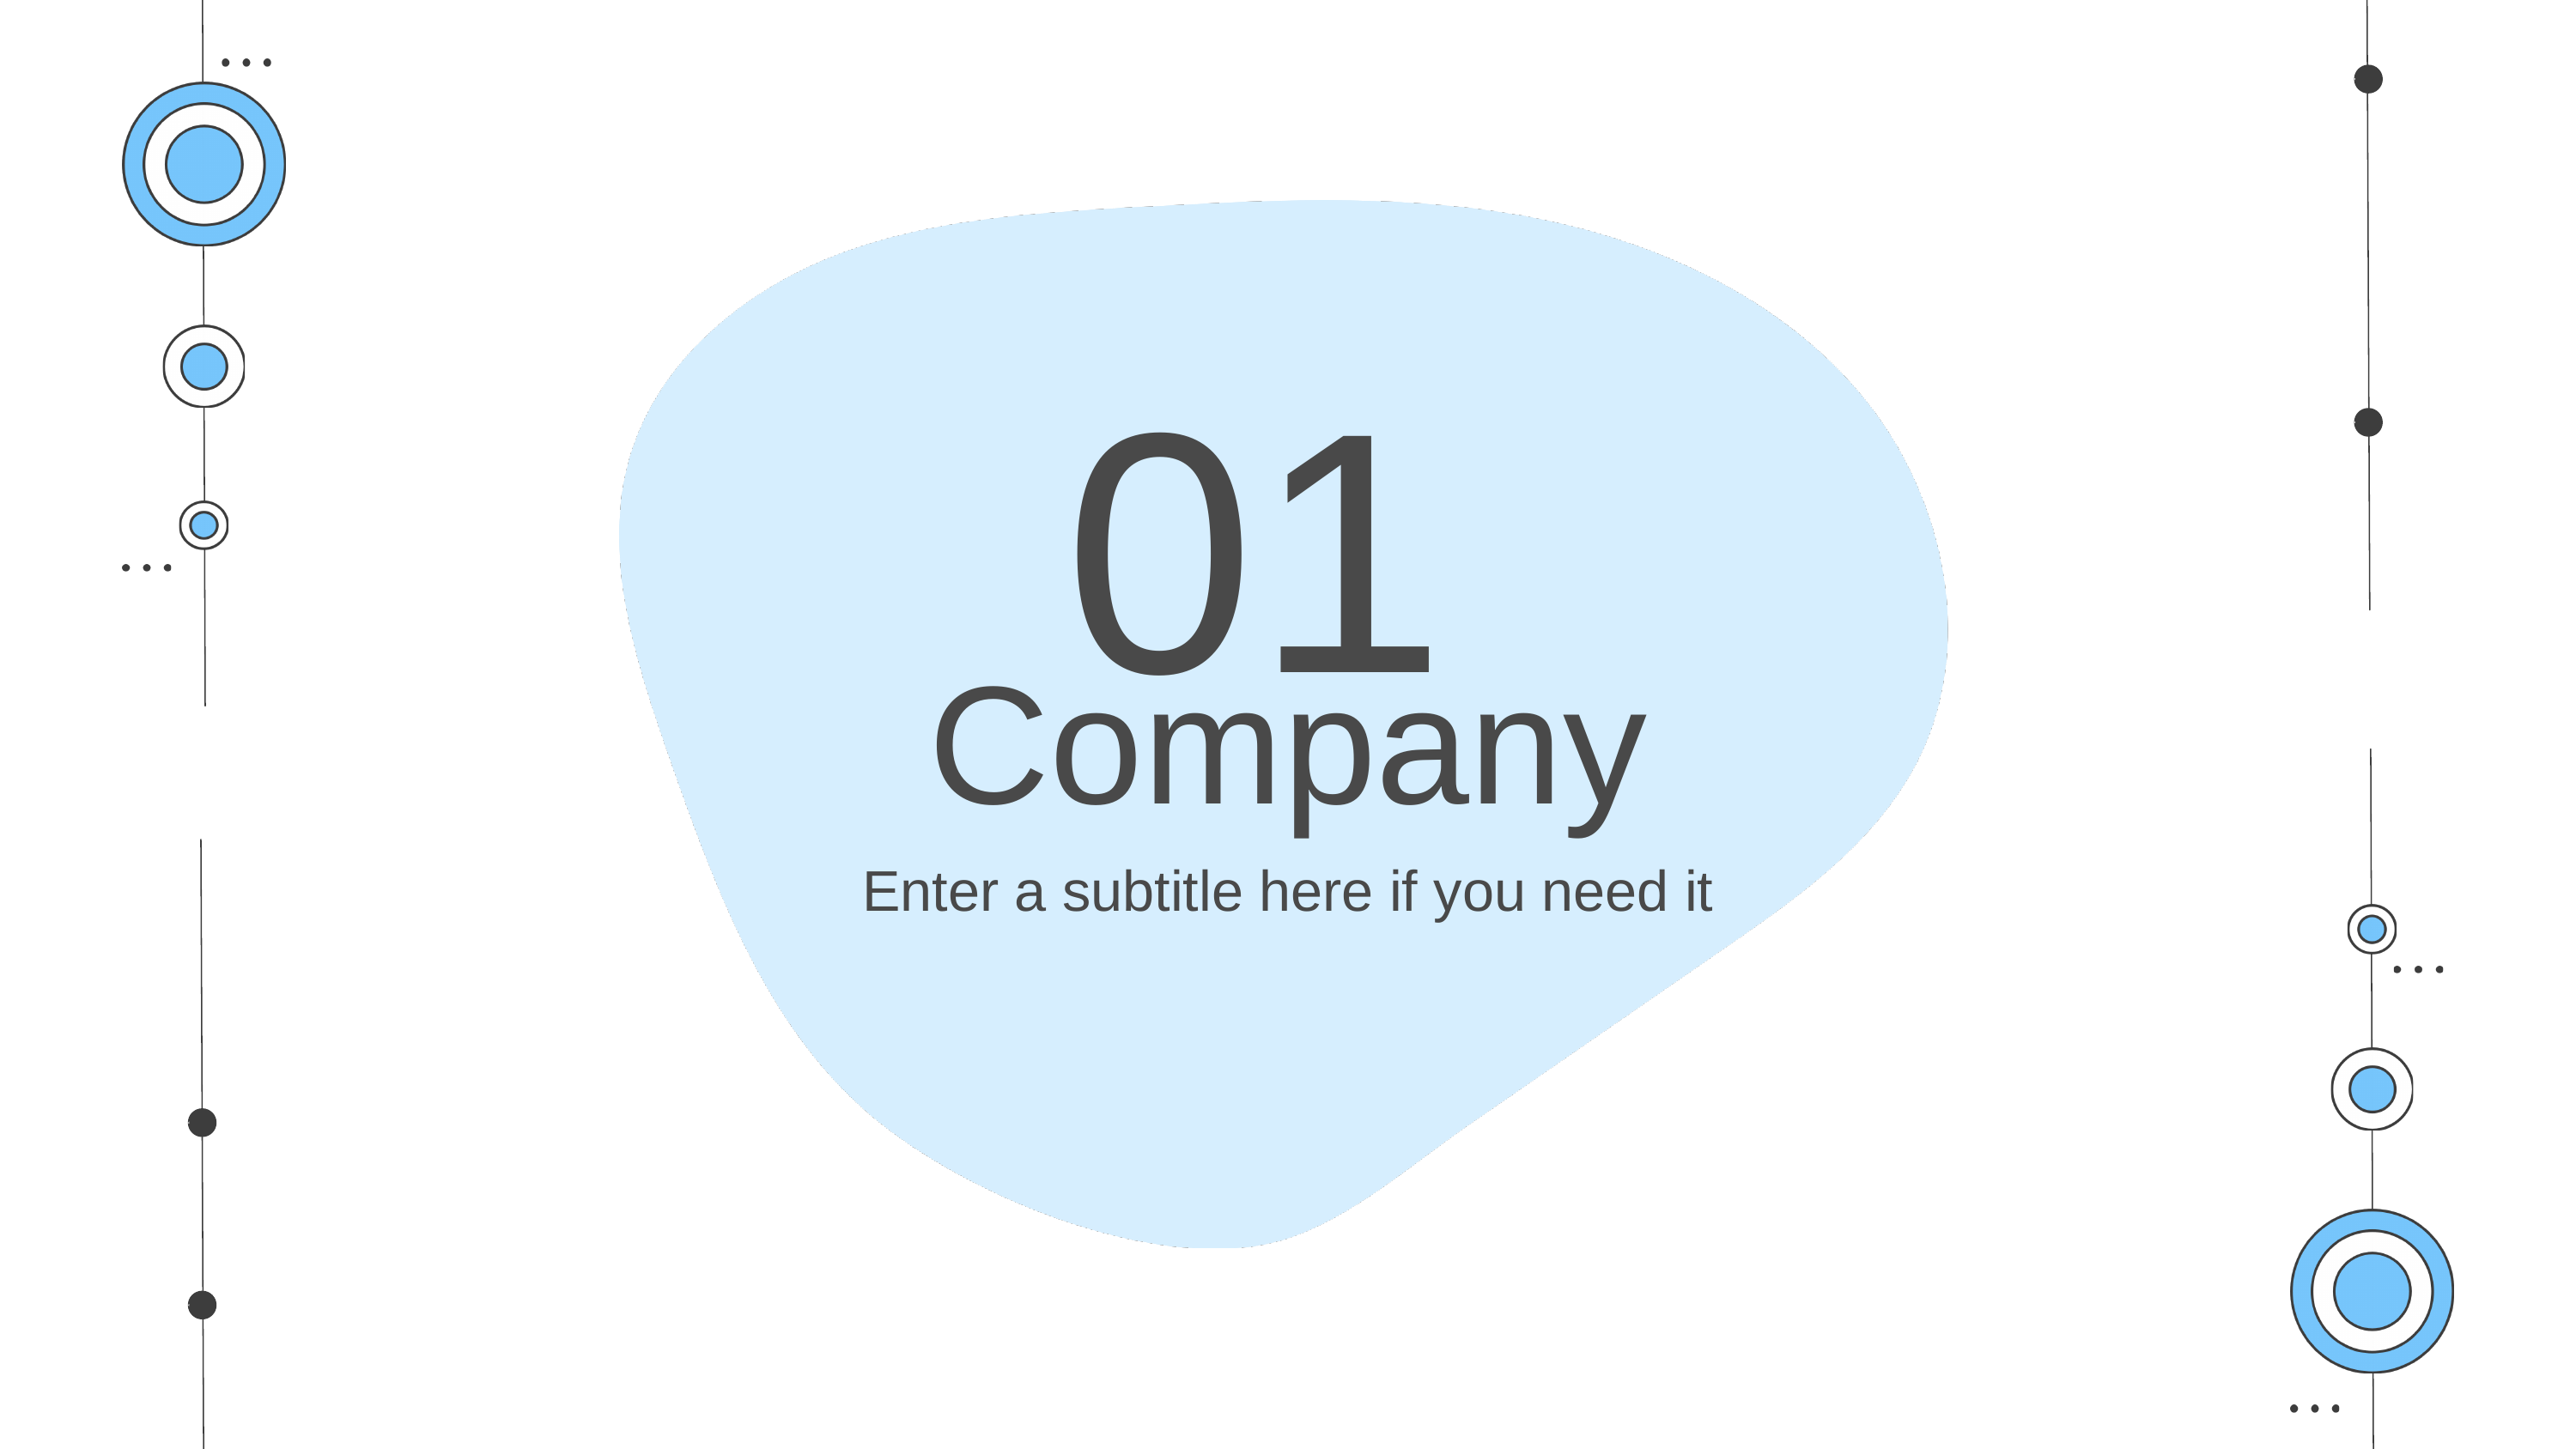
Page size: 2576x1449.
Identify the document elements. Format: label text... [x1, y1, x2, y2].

text_box [121, 82, 286, 246]
text_box [222, 58, 271, 67]
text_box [187, 1290, 217, 1320]
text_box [187, 1107, 217, 1137]
text_box [121, 564, 172, 573]
text_box [2347, 904, 2397, 955]
text_box [600, 200, 1976, 1248]
text_box [2393, 966, 2444, 973]
text_box [162, 324, 246, 408]
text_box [2354, 64, 2384, 94]
text_box 01 [850, 329, 1661, 742]
text_box [2330, 1047, 2414, 1131]
text_box [179, 500, 229, 550]
text_box Company [849, 635, 1726, 838]
text_box [2290, 1209, 2454, 1373]
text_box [2354, 408, 2384, 437]
text_box Enter a subtitle here if you need it [850, 853, 1727, 923]
text_box [2290, 1404, 2340, 1413]
